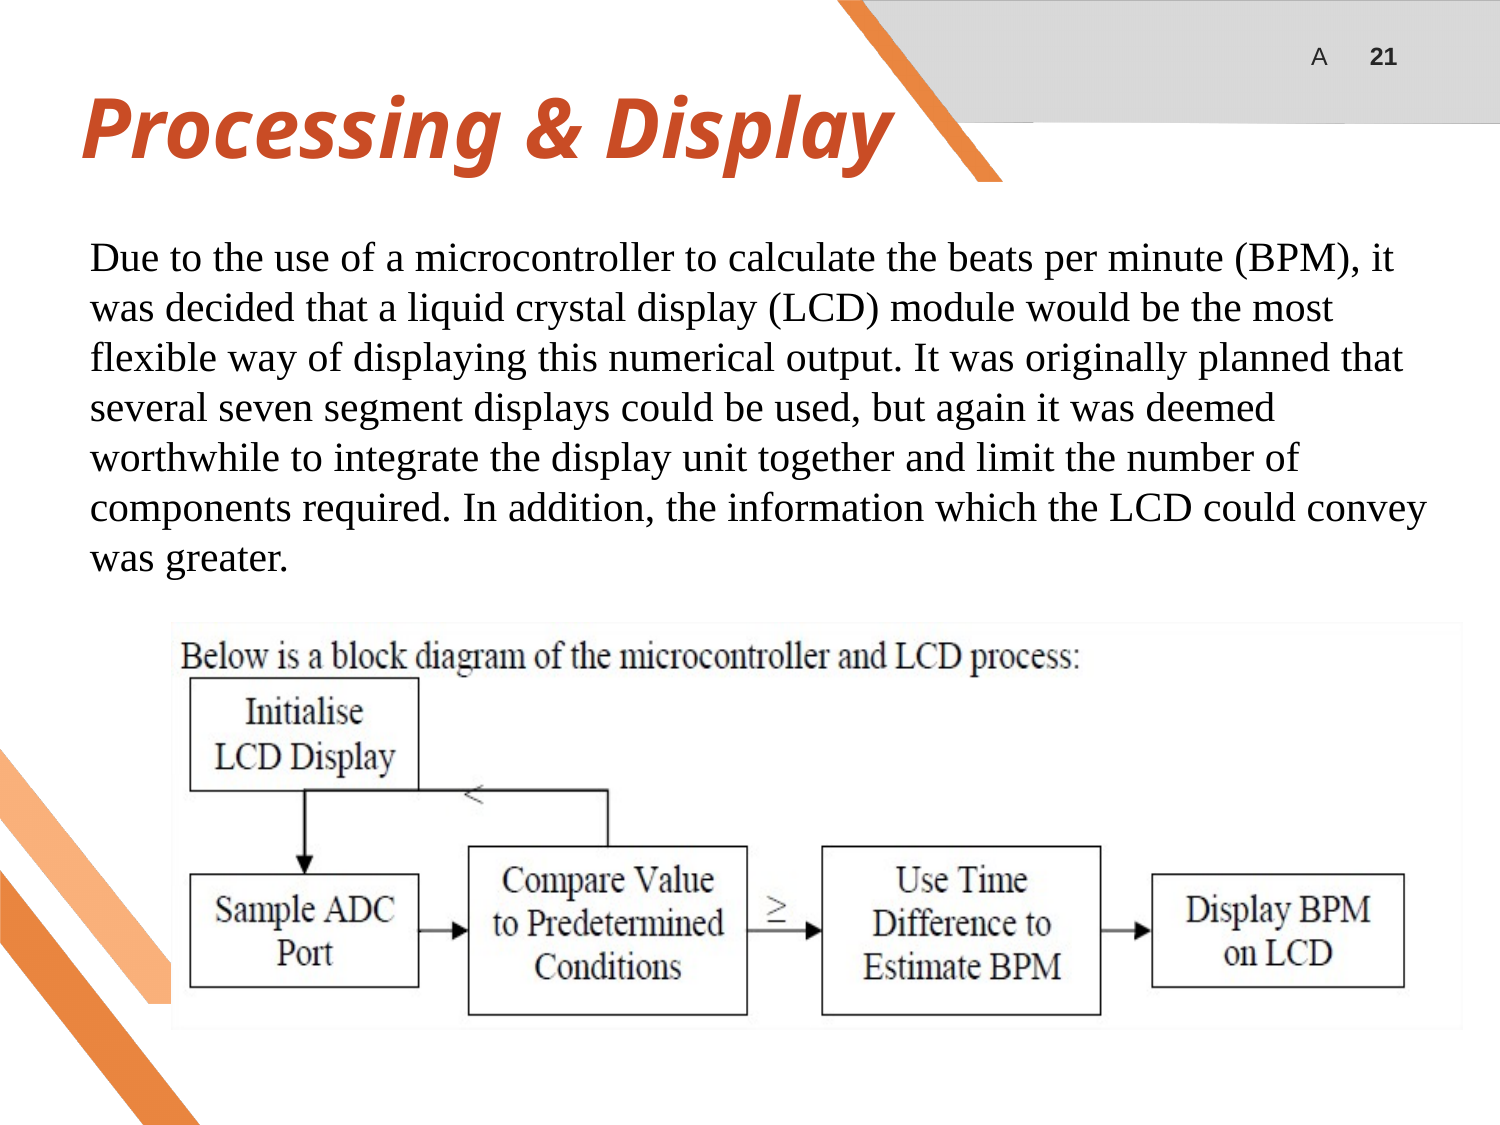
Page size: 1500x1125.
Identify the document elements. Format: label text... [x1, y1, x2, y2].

text_box Due to the use of a microcontroller to calculate the beats per minute (BPM), it was decided that a liquid crystal display (LCD) module would be the most flexible way of displaying this numerical output. It was originally planned that several seven segment displays could be used, but again it was deemed worthwhile to integrate the display unit together and limit the number of components required. In addition, the information which the LCD could convey was greater. [75, 222, 1463, 588]
title Processing & Display [50, 59, 913, 191]
picture [837, 0, 1500, 182]
picture [0, 622, 1463, 1125]
slide_number 21 [1342, 28, 1425, 78]
footer A [937, 28, 1342, 78]
